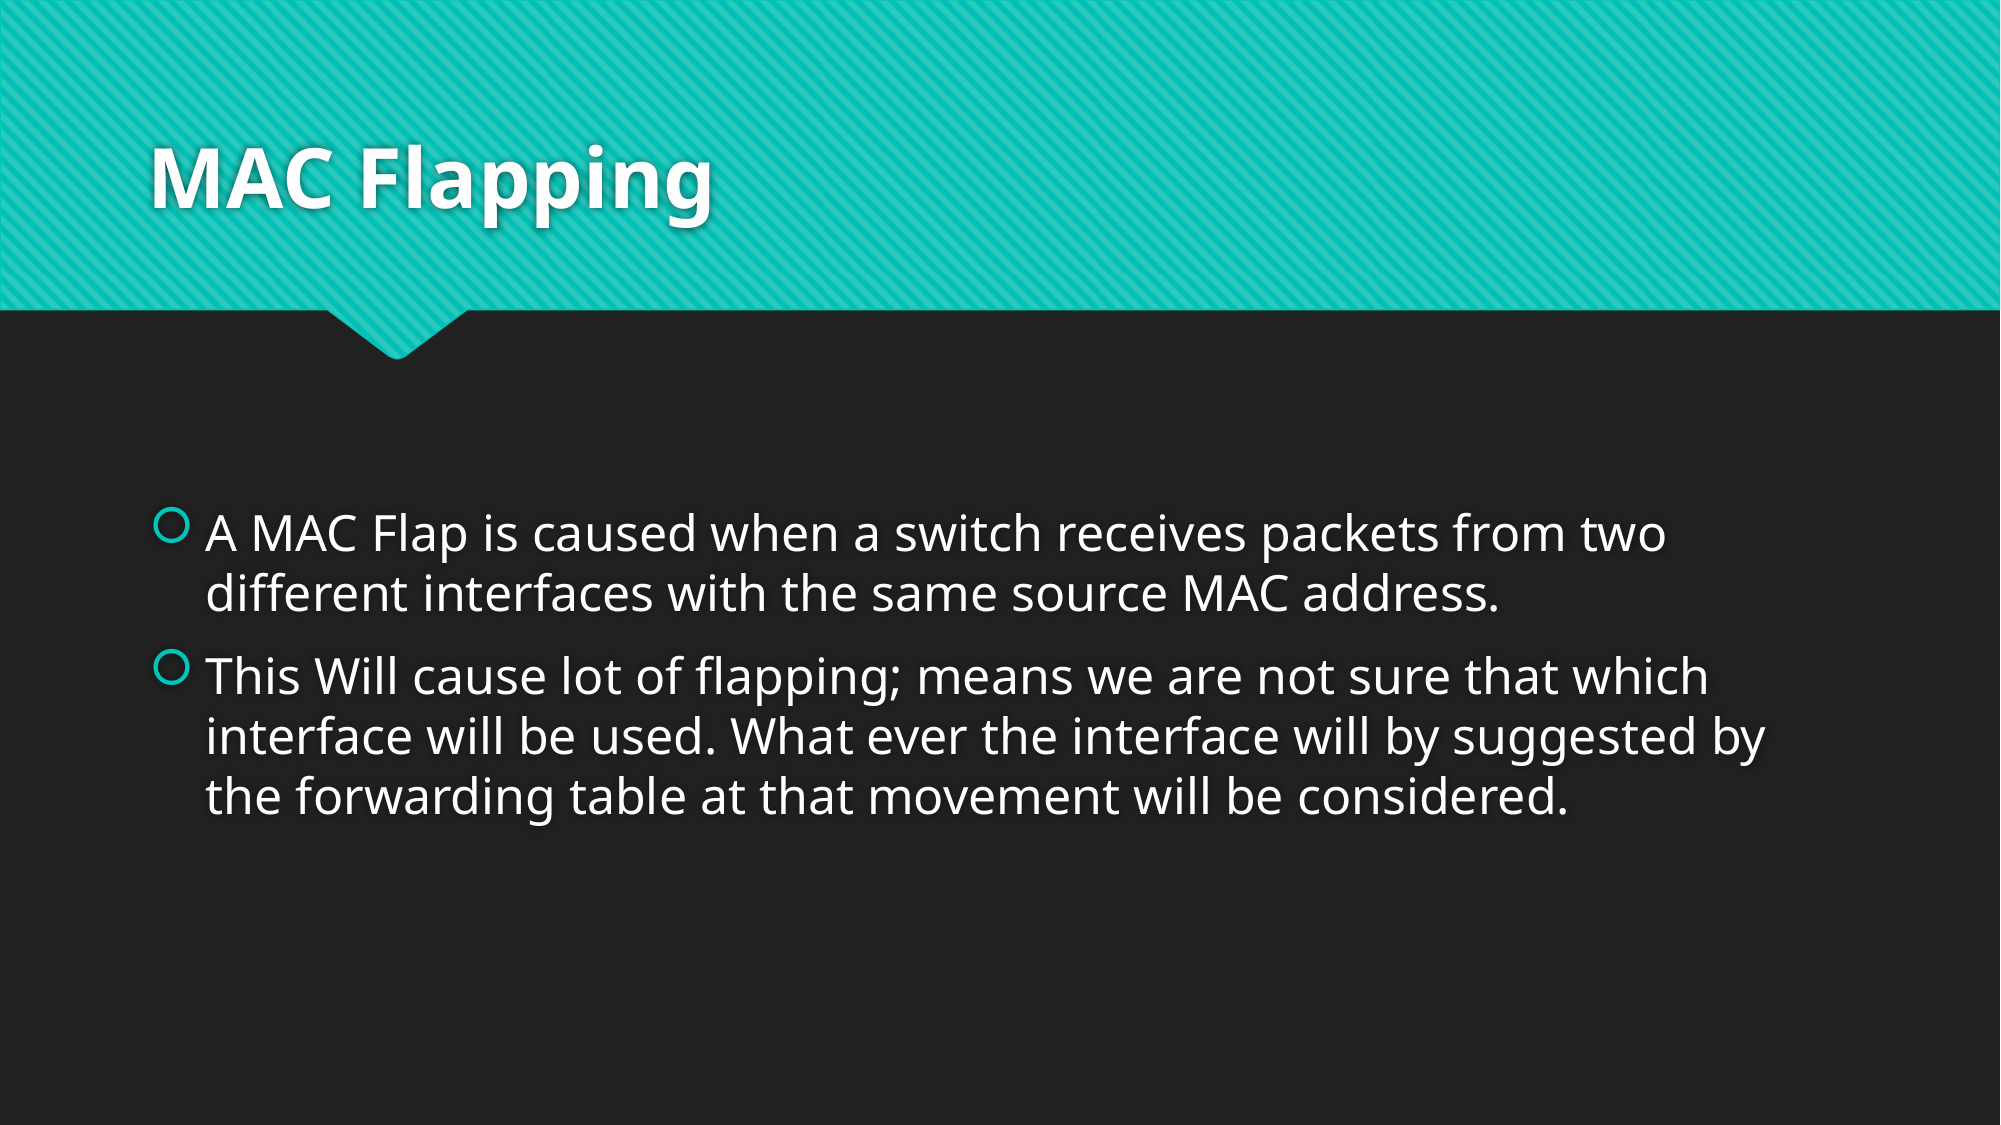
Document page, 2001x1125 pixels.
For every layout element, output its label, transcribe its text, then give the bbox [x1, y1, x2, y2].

list A MAC Flap is caused when a switch receives packets from two different interfaces with the same source MAC address. This Will cause lot of flapping; means we are not sure that which interface will be used. What ever the interface will by suggested by the forwarding table at that movement will be considered. [134, 364, 1866, 962]
title MAC Flapping [132, 73, 1868, 233]
